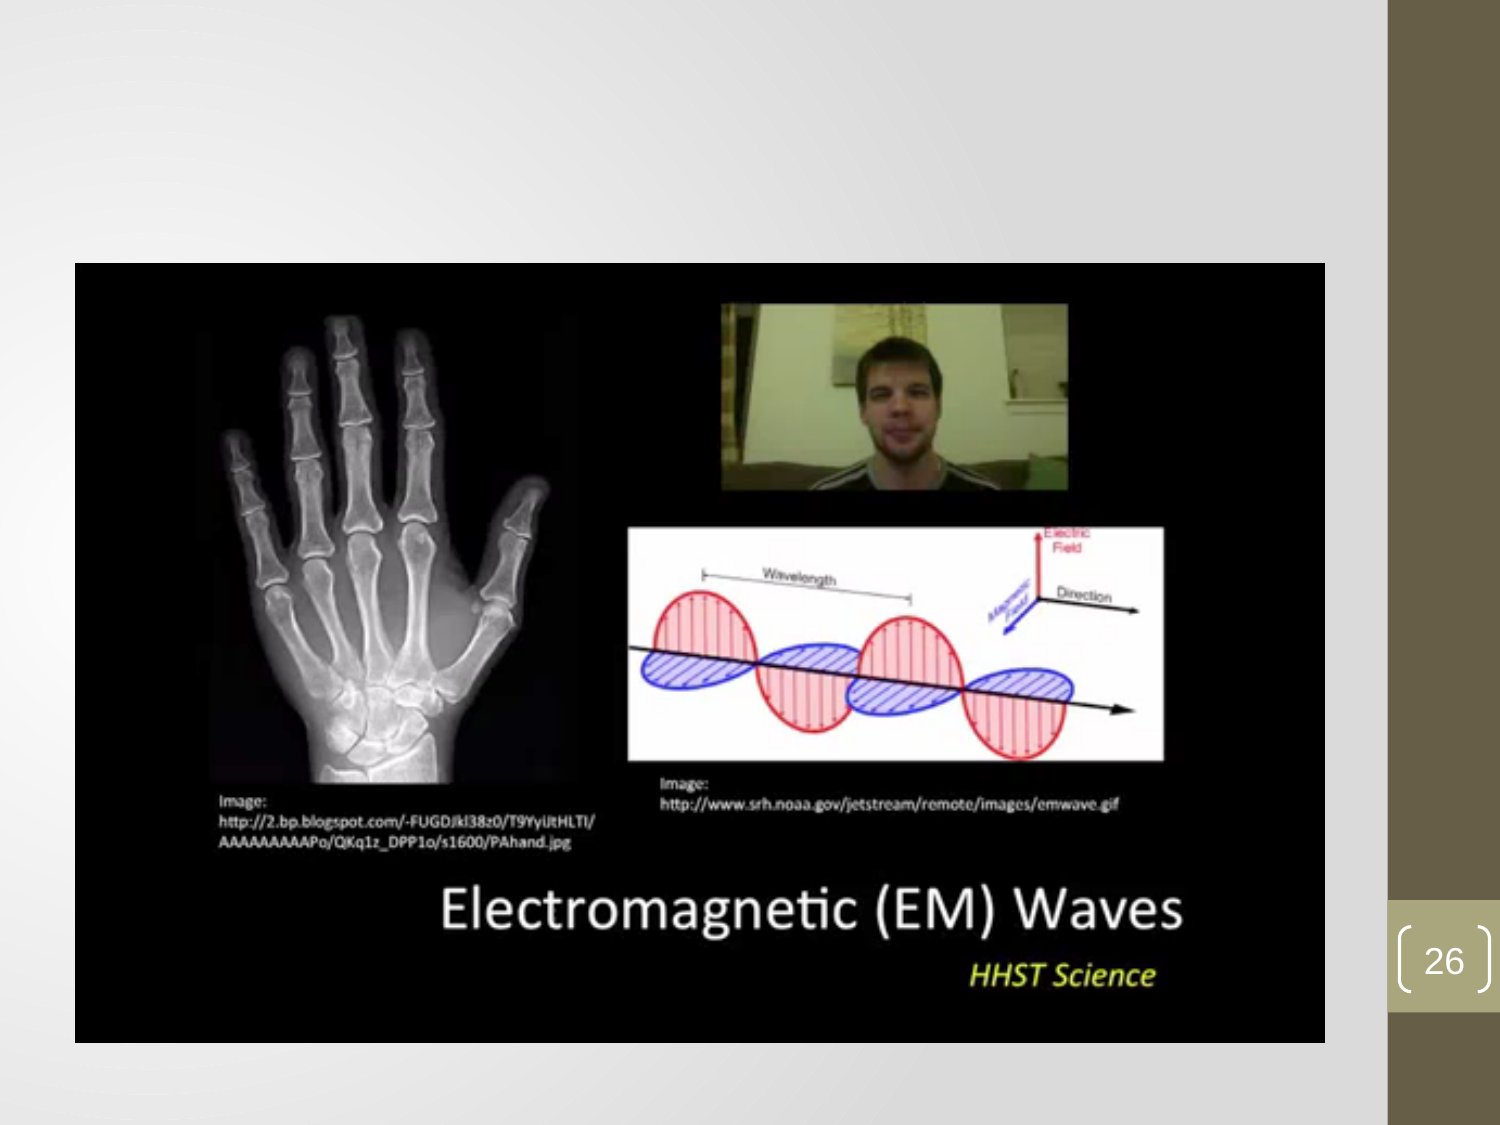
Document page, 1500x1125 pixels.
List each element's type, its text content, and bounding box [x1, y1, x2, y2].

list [74, 261, 1326, 1045]
slide_number 26 [1397, 925, 1492, 994]
